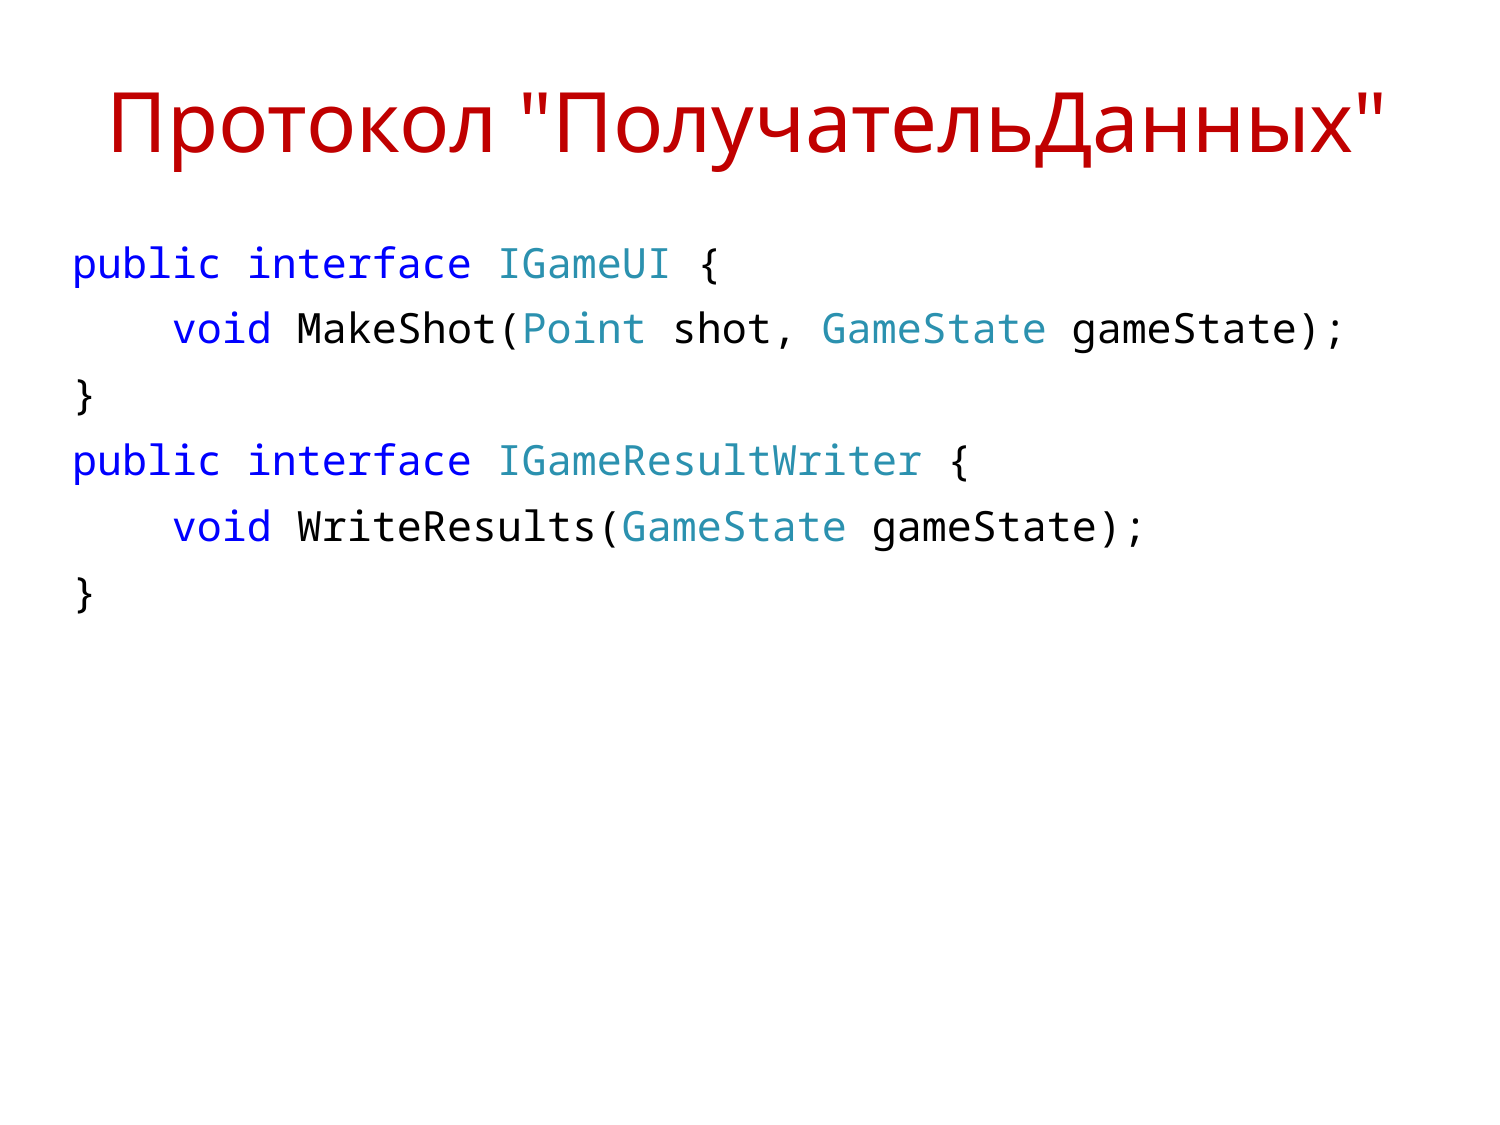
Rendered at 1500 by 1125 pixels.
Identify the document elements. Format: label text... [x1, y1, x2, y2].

list public interface IGameUI { void MakeShot(Point shot, GameState gameState); } public interface IGameResultWriter { void WriteResults(GameState gameState); } [56, 234, 1439, 1125]
title Протокол "ПолучательДанных" [56, 17, 1439, 234]
